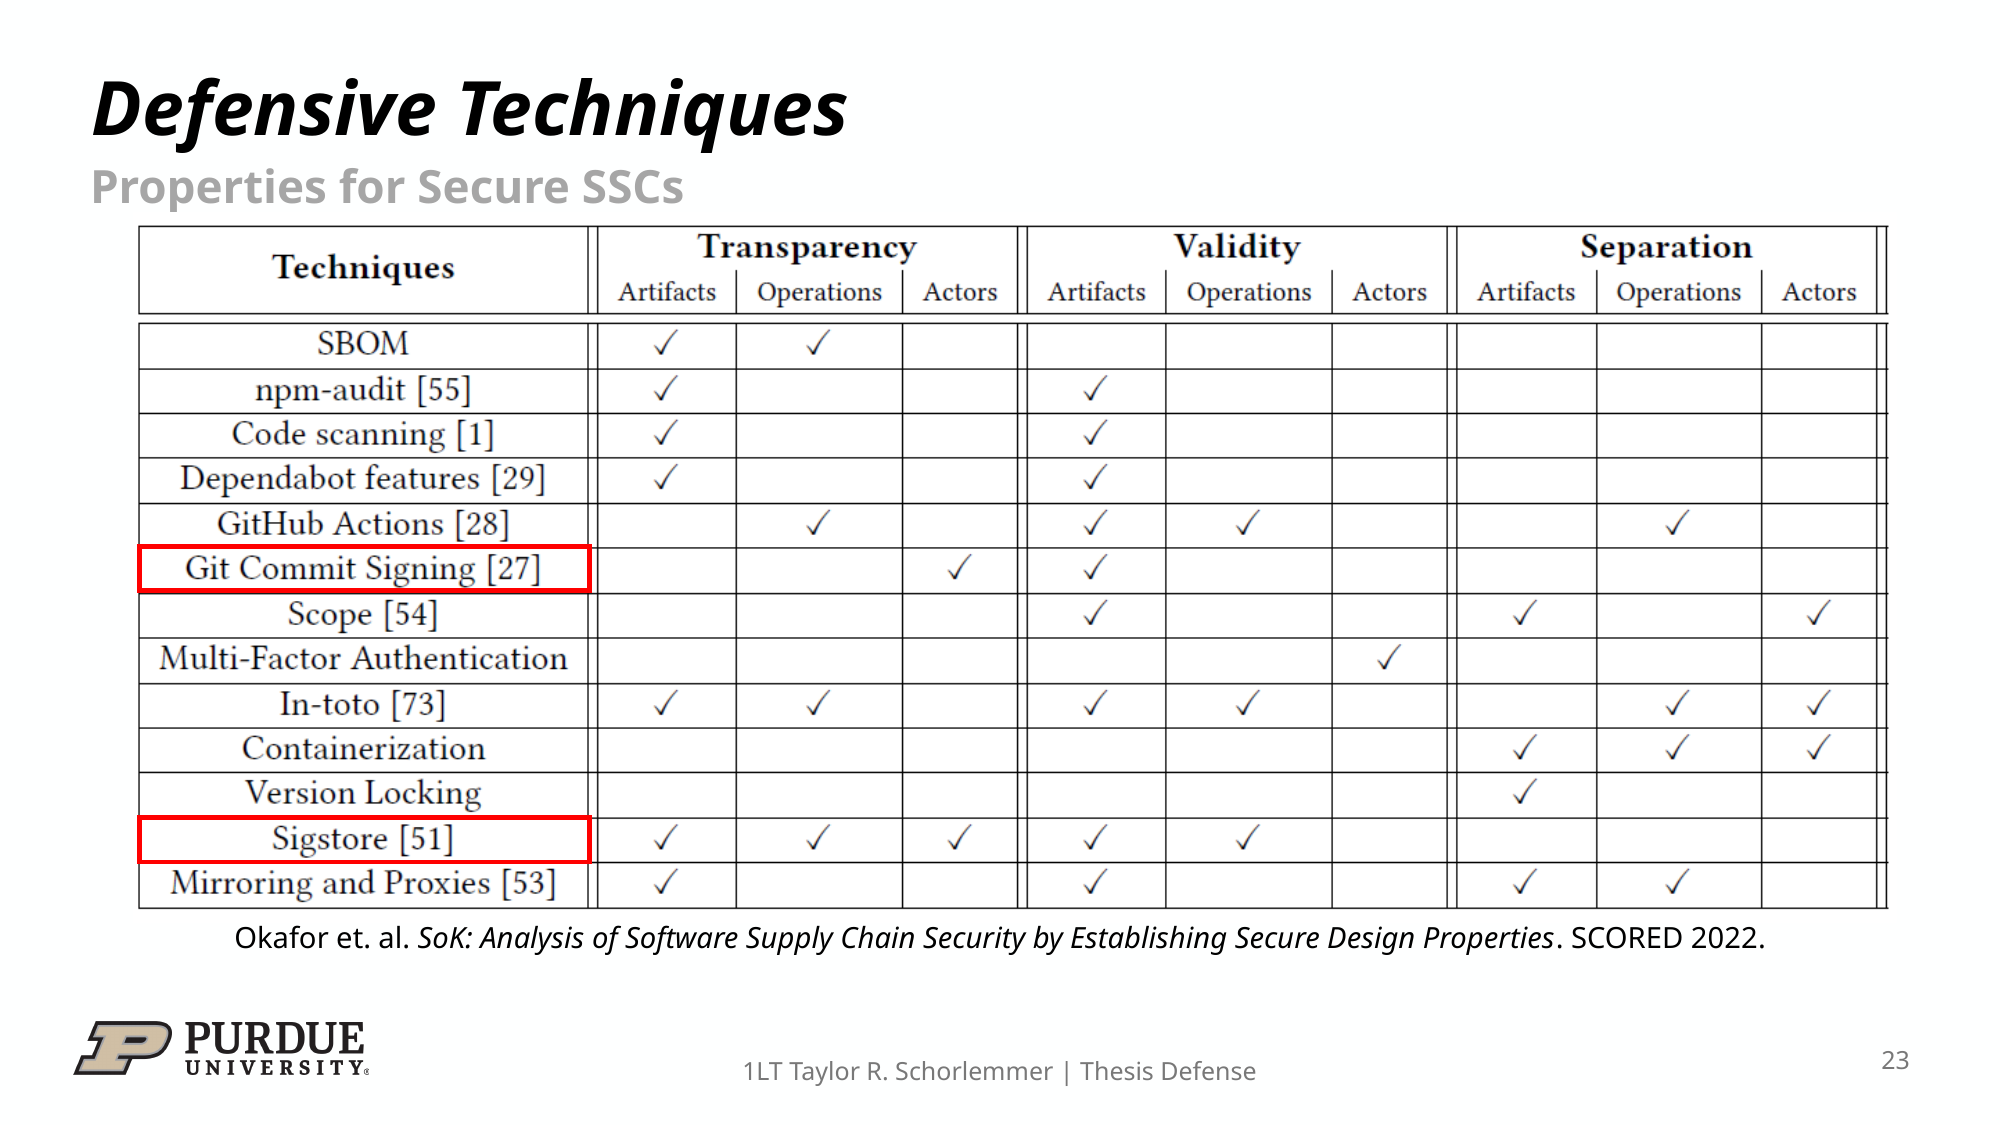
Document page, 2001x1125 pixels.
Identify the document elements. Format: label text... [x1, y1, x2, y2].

picture [133, 212, 1897, 923]
title Defensive Techniques [76, 63, 1925, 156]
text_box Okafor et. al. SoK: Analysis of Software Supply Chain Security by Establishing Secure Design Properties. SCORED 2022. [219, 923, 1781, 962]
footer 1LT Taylor R. Schorlemmer | Thesis Defense [662, 1042, 1338, 1103]
list Properties for Secure SSCs [75, 156, 1925, 217]
slide_number 23 [1730, 1031, 1925, 1092]
